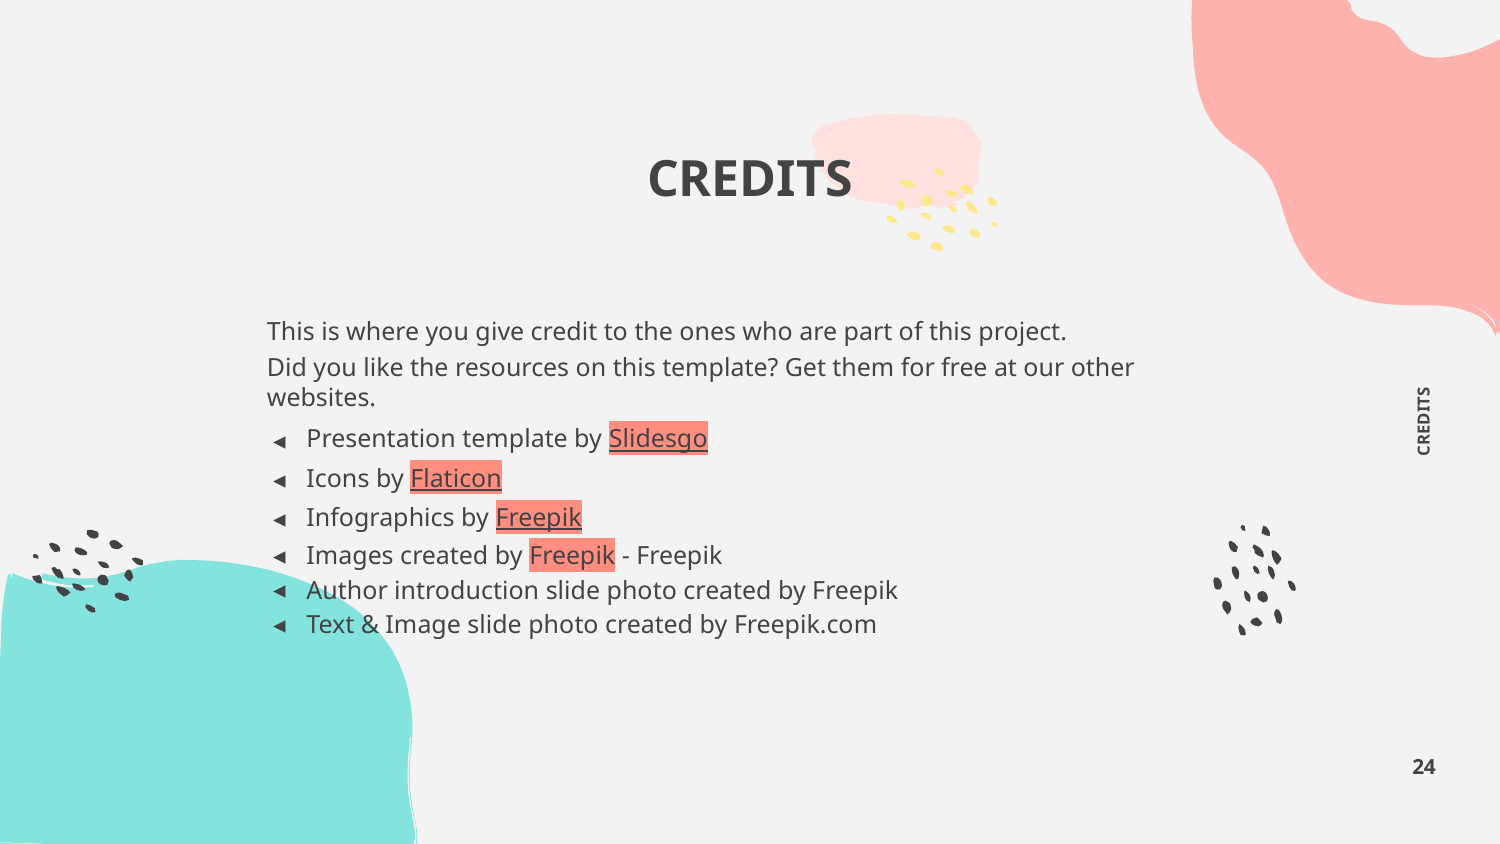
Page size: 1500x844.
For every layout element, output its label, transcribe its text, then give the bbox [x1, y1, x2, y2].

subtitle CREDITS [1398, 204, 1451, 640]
title CREDITS [517, 81, 982, 222]
text_box This is where you give credit to the ones who are part of this project. Did you like the resources on this template? Get them for free at our other websites. Presentation template by Slidesgo Icons by Flaticon Infographics by Freepik Images created by Freepik - Freepik Author introduction slide photo created by Freepik Text & Image slide photo created by Freepik.com [251, 300, 1249, 651]
slide_number ‹#› [1379, 738, 1469, 804]
